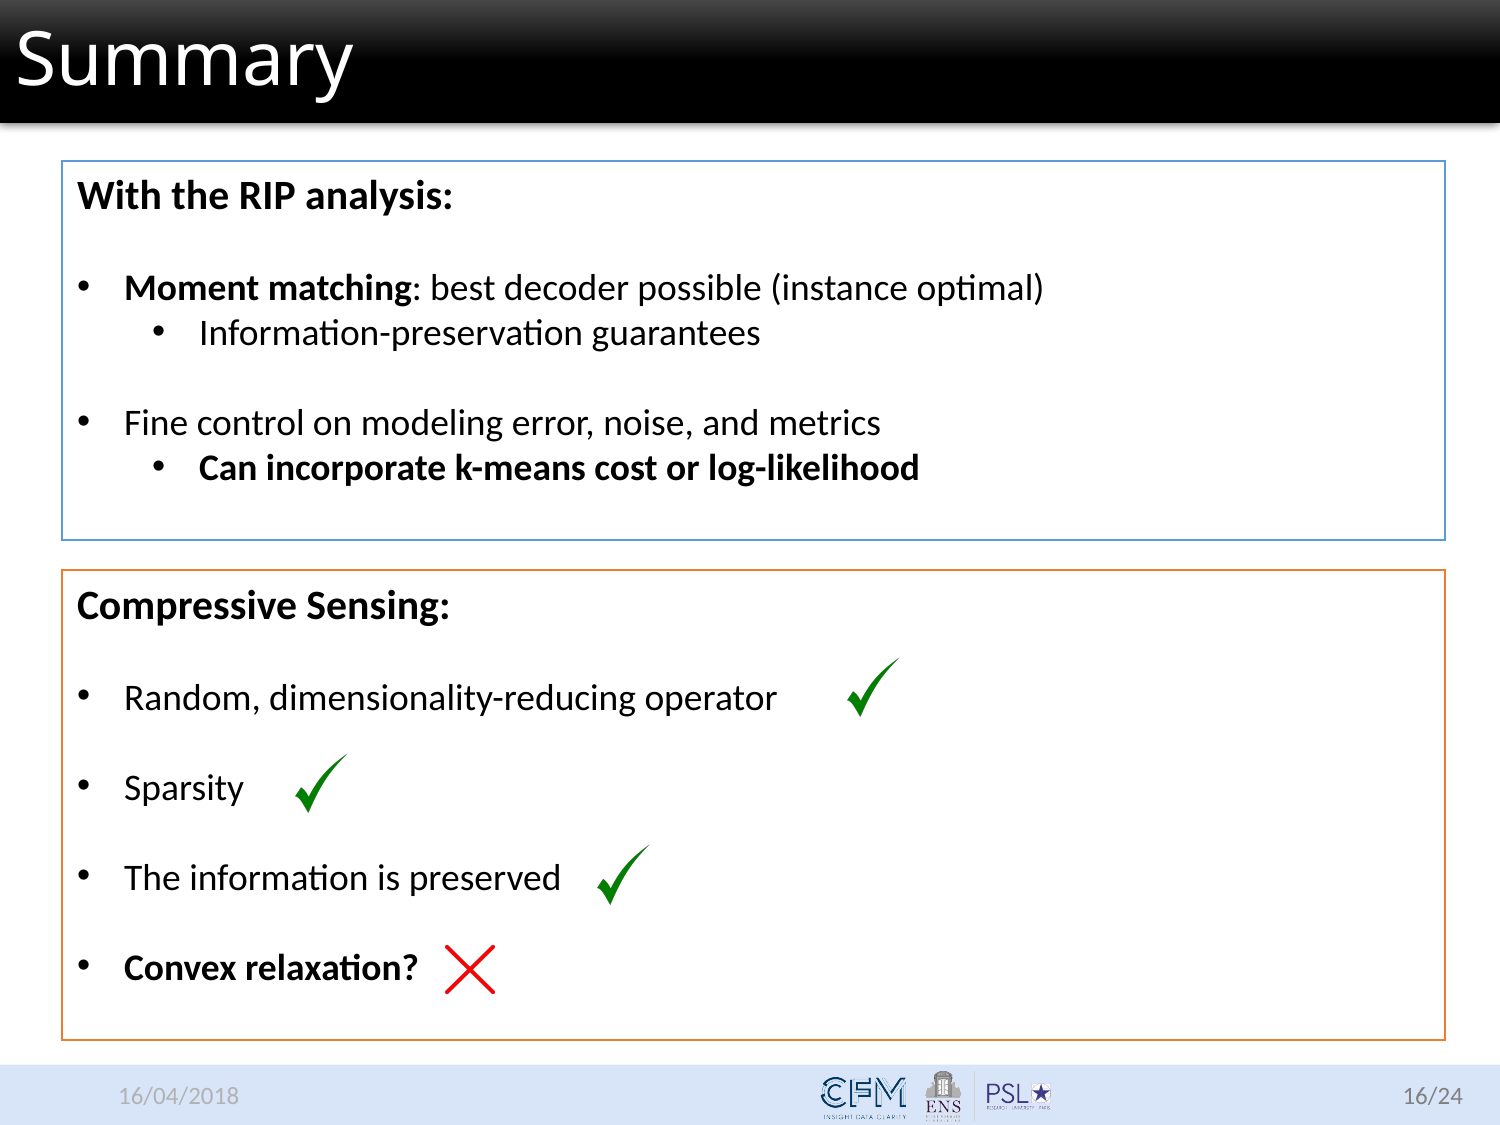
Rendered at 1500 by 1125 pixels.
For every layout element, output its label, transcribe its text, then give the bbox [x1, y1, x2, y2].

text_box With the RIP analysis: Moment matching: best decoder possible (instance optimal) Information-preservation guarantees Fine control on modeling error, noise, and metrics Can incorporate k-means cost or log-likelihood [61, 160, 1446, 541]
text_box Compressive Sensing: Random, dimensionality-reducing operator Sparsity The information is preserved Convex relaxation? [61, 569, 1446, 1041]
picture [440, 940, 500, 999]
picture [918, 1068, 1057, 1125]
title Summary [0, 1, 1294, 121]
picture [597, 844, 650, 905]
text_box 16/24 [1175, 1072, 1478, 1117]
picture [295, 753, 348, 813]
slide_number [103, 1065, 441, 1125]
picture [847, 657, 900, 717]
picture [816, 1073, 911, 1122]
